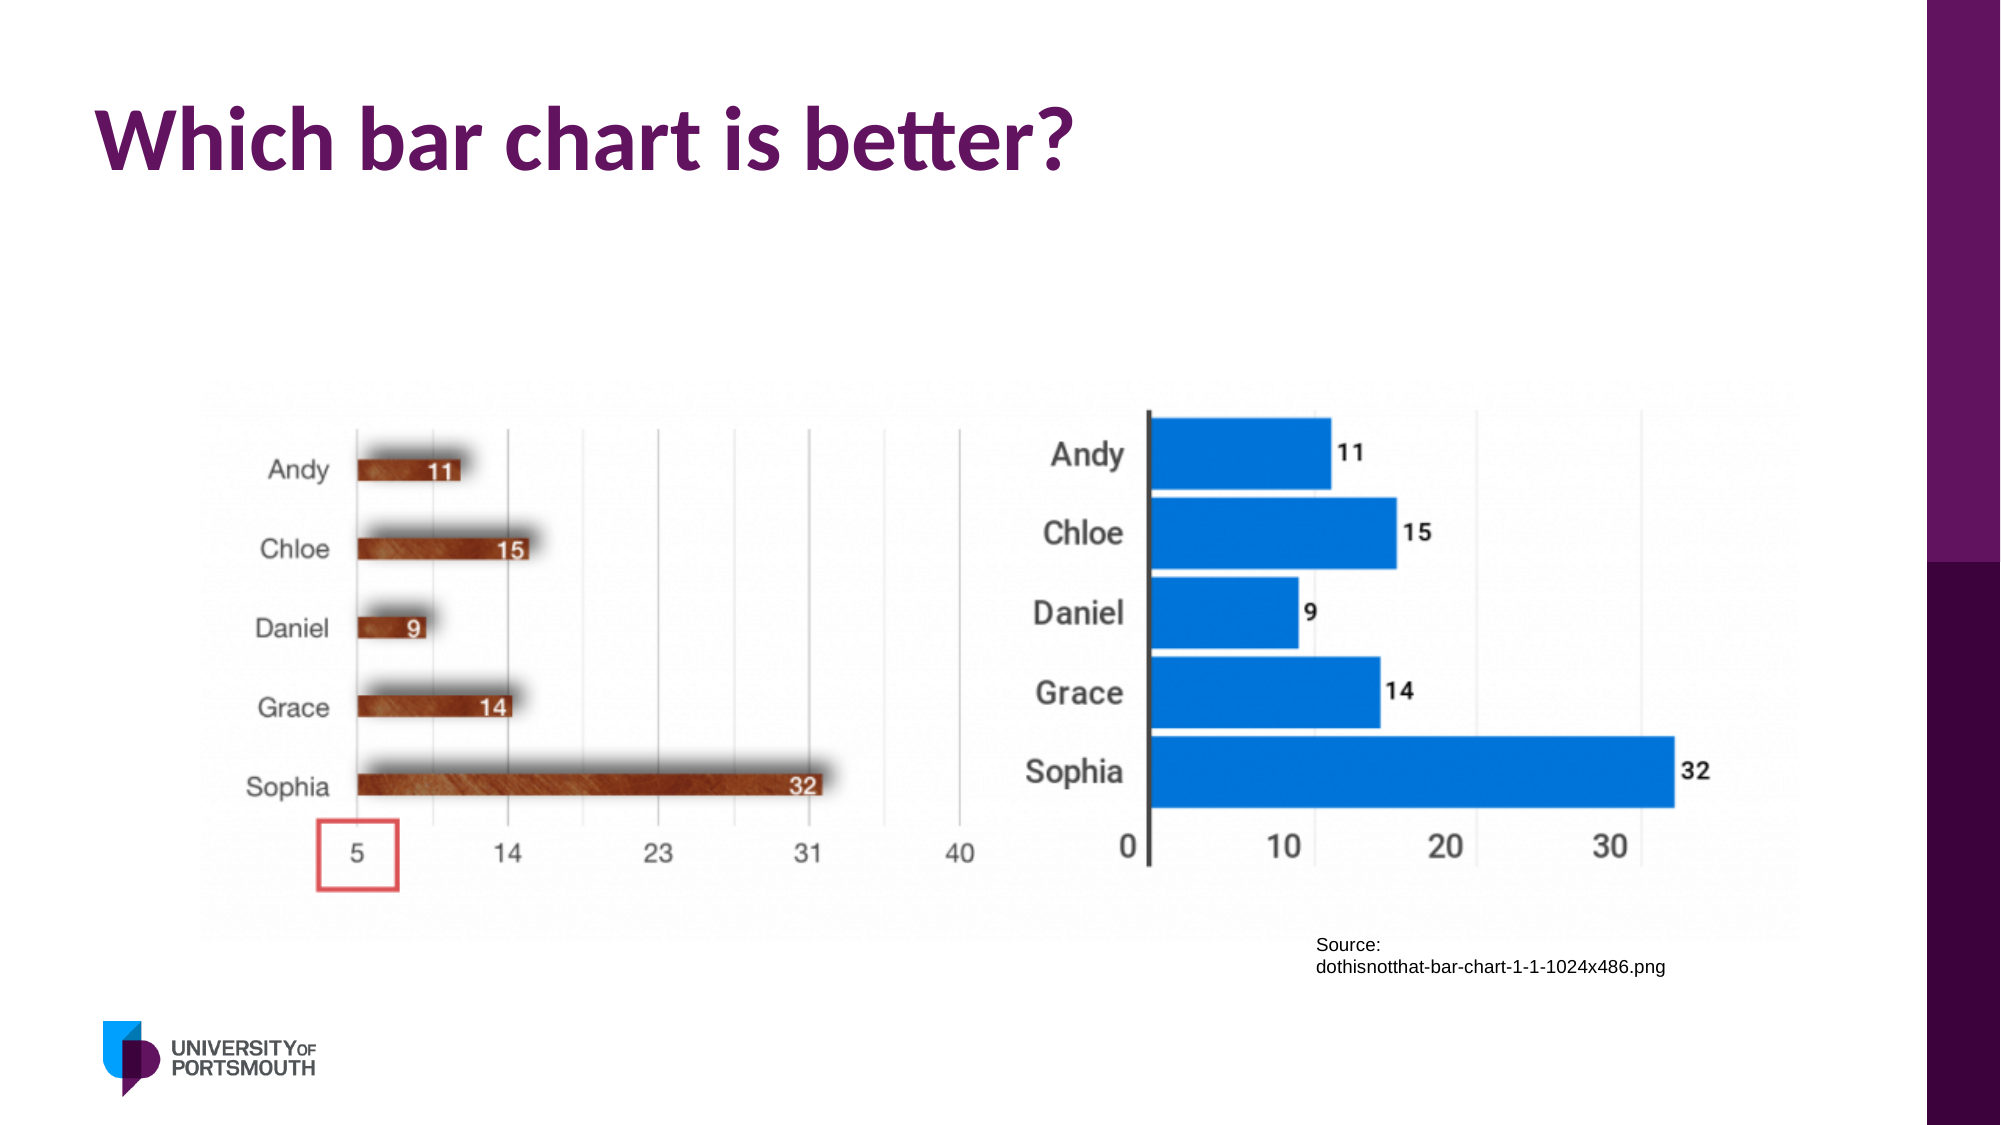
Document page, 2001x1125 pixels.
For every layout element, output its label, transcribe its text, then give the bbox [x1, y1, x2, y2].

picture [103, 1021, 316, 1097]
text_box Source:dothisnotthat-bar-chart-1-1-1024x486.png [1301, 954, 1745, 974]
title Which bar chart is better? [79, 91, 1908, 279]
picture [199, 380, 1801, 943]
